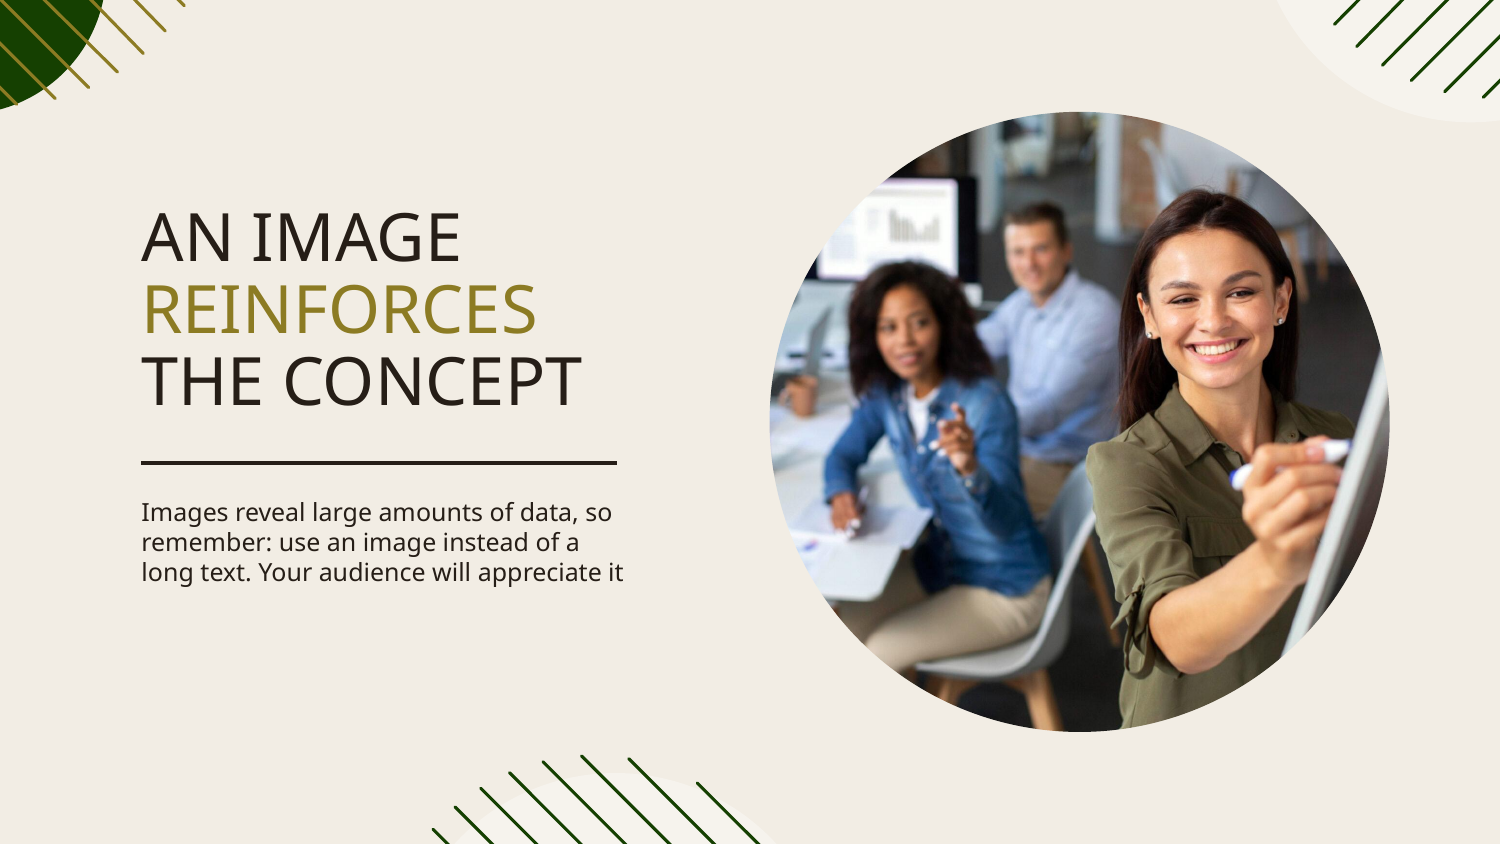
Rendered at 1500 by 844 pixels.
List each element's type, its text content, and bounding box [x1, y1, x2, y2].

picture [769, 111, 1390, 733]
title AN IMAGE REINFORCES THE CONCEPT [126, 188, 650, 451]
subtitle Images reveal large amounts of data, so remember: use an image instead of a long text. Your audience will appreciate it [126, 481, 650, 654]
